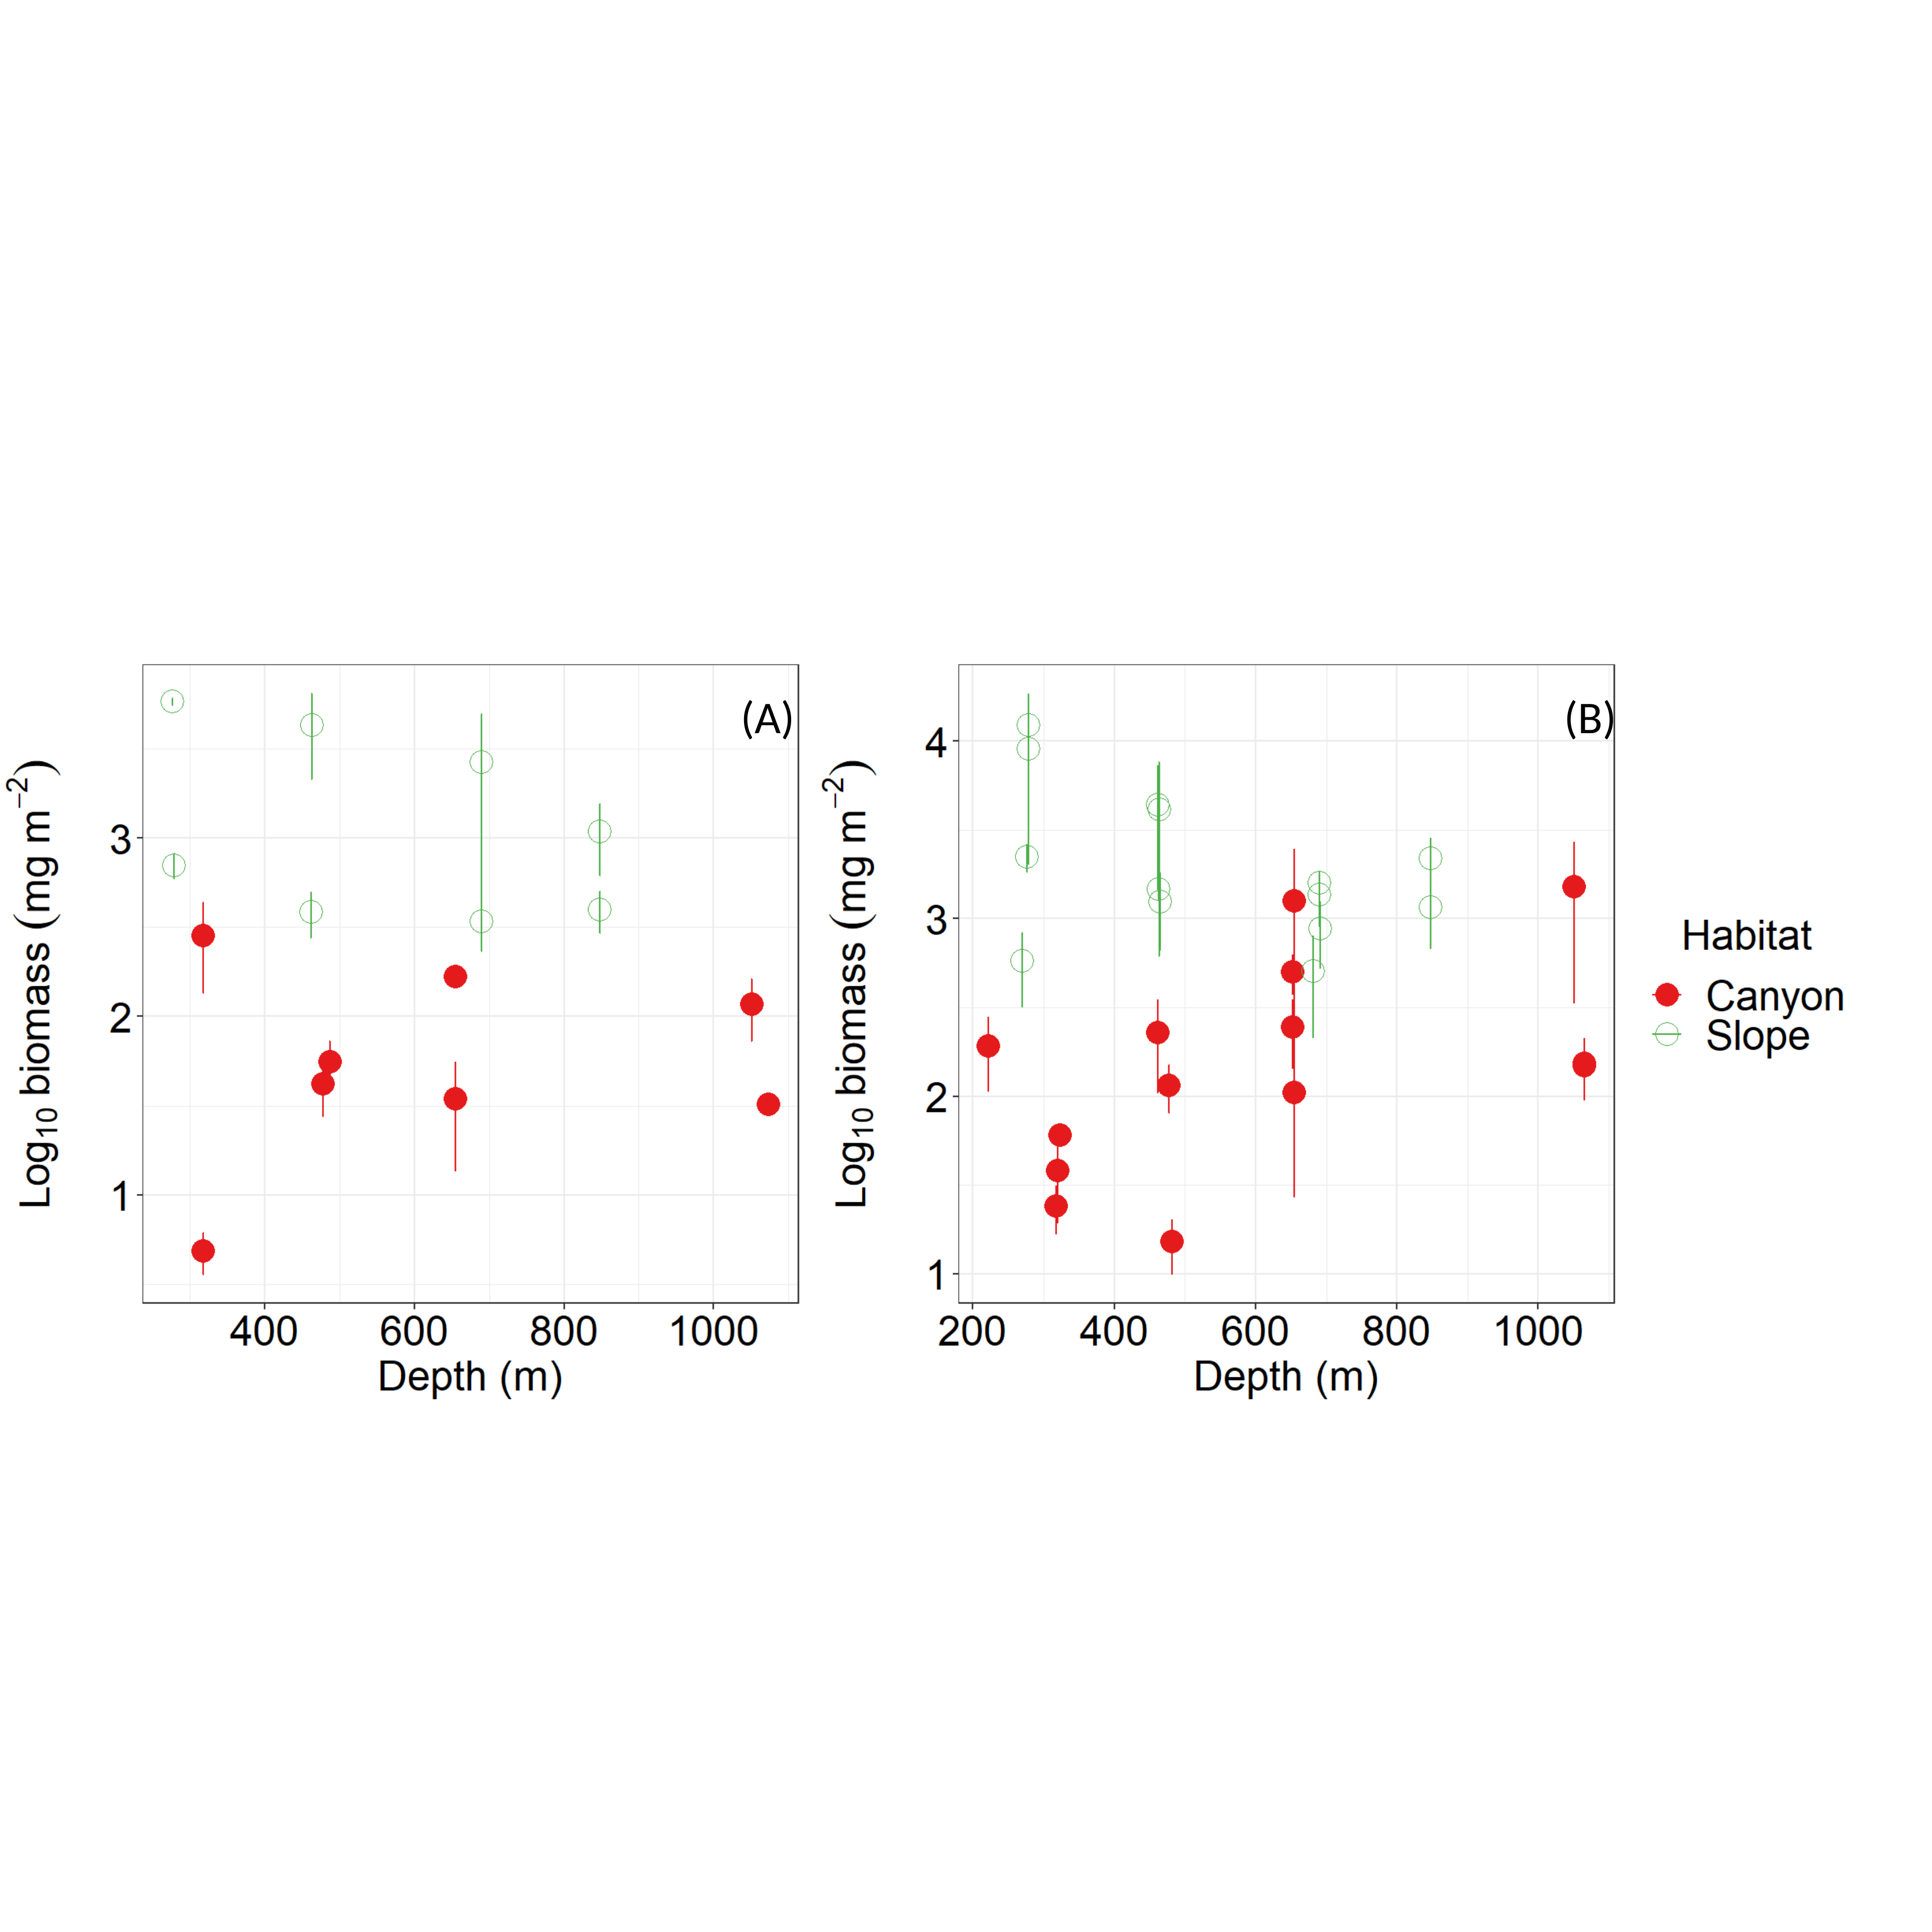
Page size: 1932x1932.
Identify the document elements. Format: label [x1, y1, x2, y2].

picture [0, 653, 1869, 1410]
